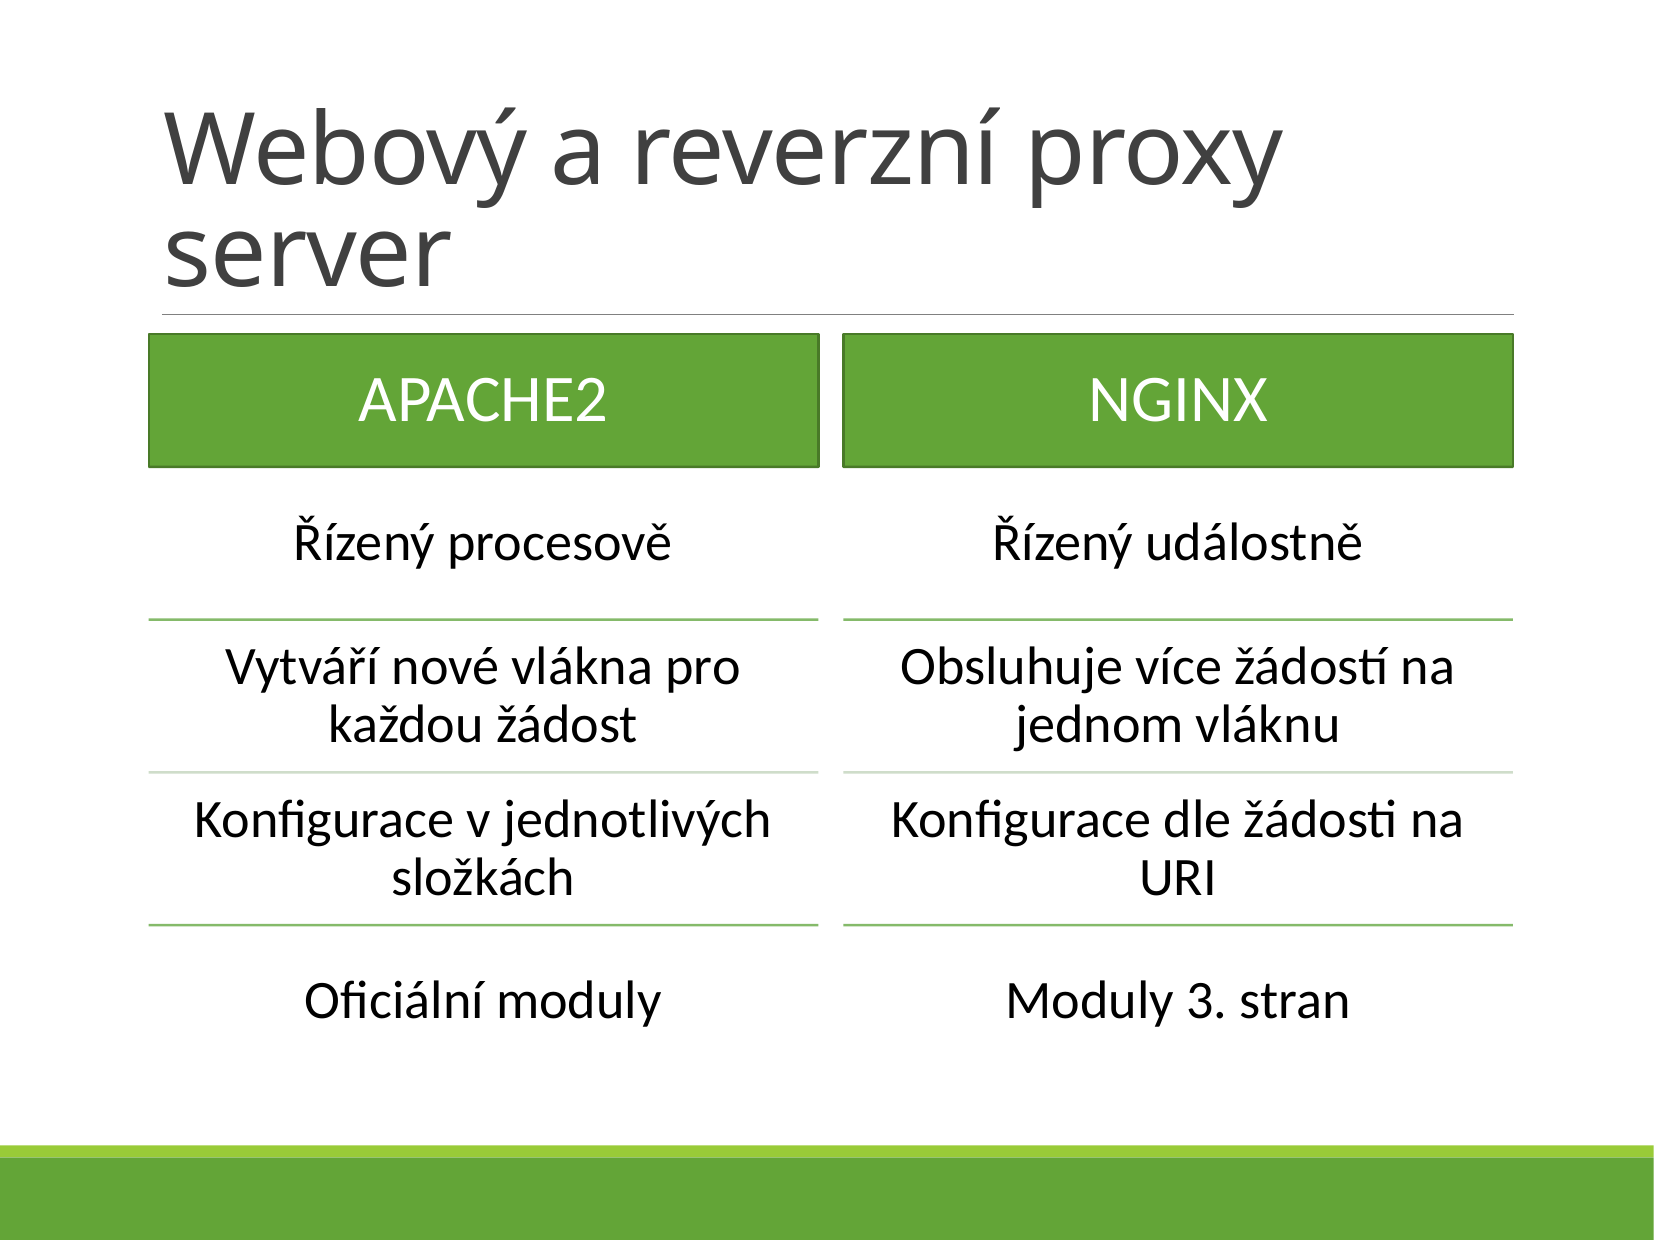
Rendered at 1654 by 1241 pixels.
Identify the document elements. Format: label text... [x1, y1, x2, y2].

list Apache2 [148, 333, 820, 465]
title Webový a reverzní proxy server [148, 51, 1513, 315]
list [842, 466, 1514, 1079]
list NGINX [842, 333, 1514, 466]
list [148, 466, 819, 1079]
